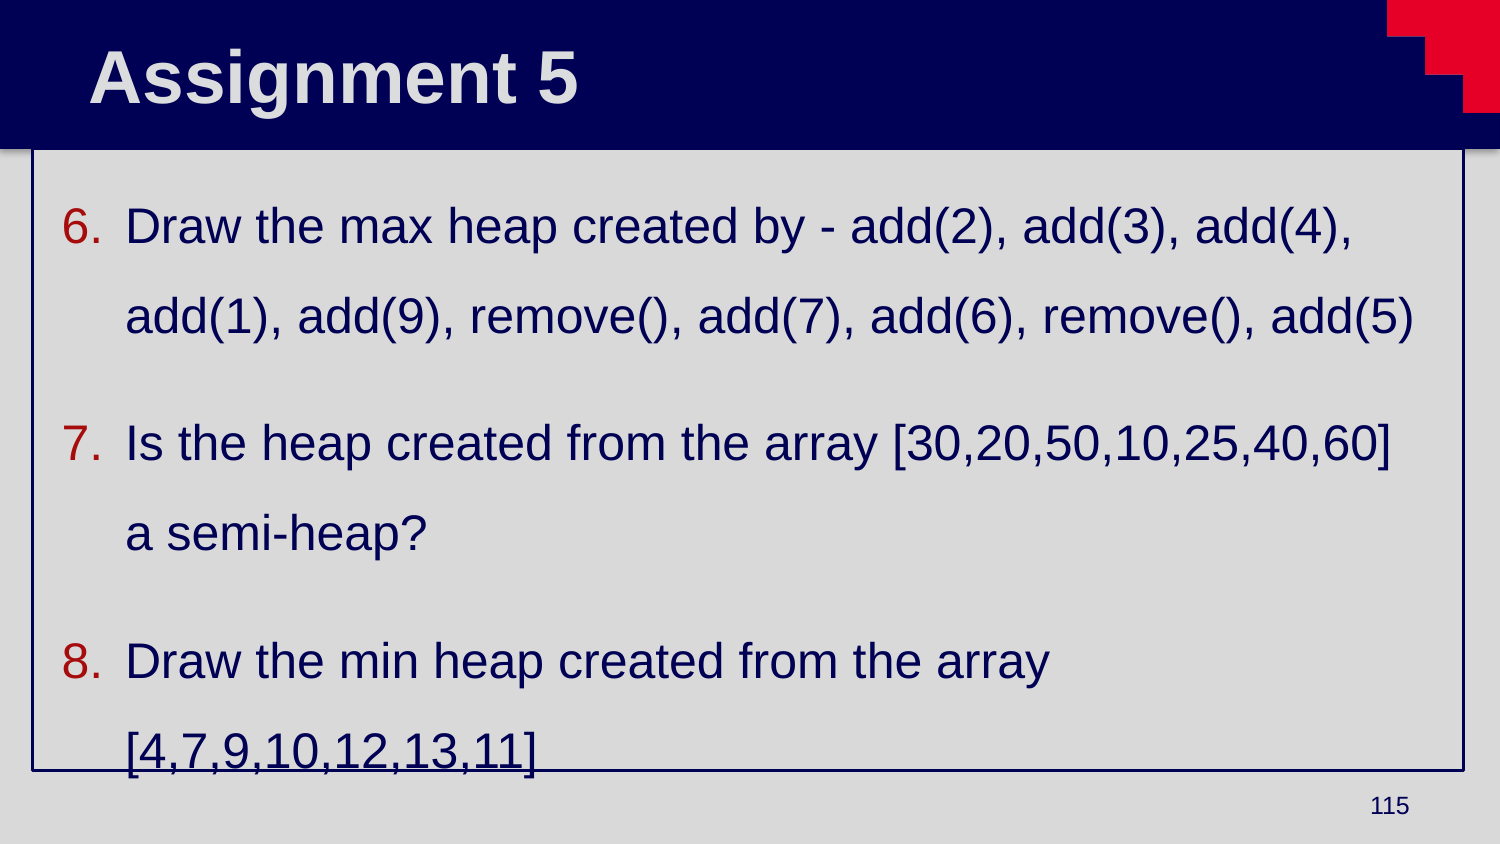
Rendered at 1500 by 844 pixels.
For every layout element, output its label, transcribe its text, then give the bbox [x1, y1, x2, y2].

title Assignment 5 [0, 0, 1356, 150]
list Draw the max heap created by - add(2), add(3), add(4), add(1), add(9), remove(), add(7), add(6), remove(), add(5) Is the heap created from the array [30,20,50,10,25,40,60] a semi-heap? Draw the min heap created from the array [4,7,9,10,12,13,11] Draw the heap in 6) after you add(8), add(5), remove() Sort the following array using heapsort – [5, 3, 1, 9, 8, 2, 4, 7] [31, 146, 1465, 772]
picture [1387, 0, 1500, 113]
slide_number 115 [1074, 782, 1425, 827]
